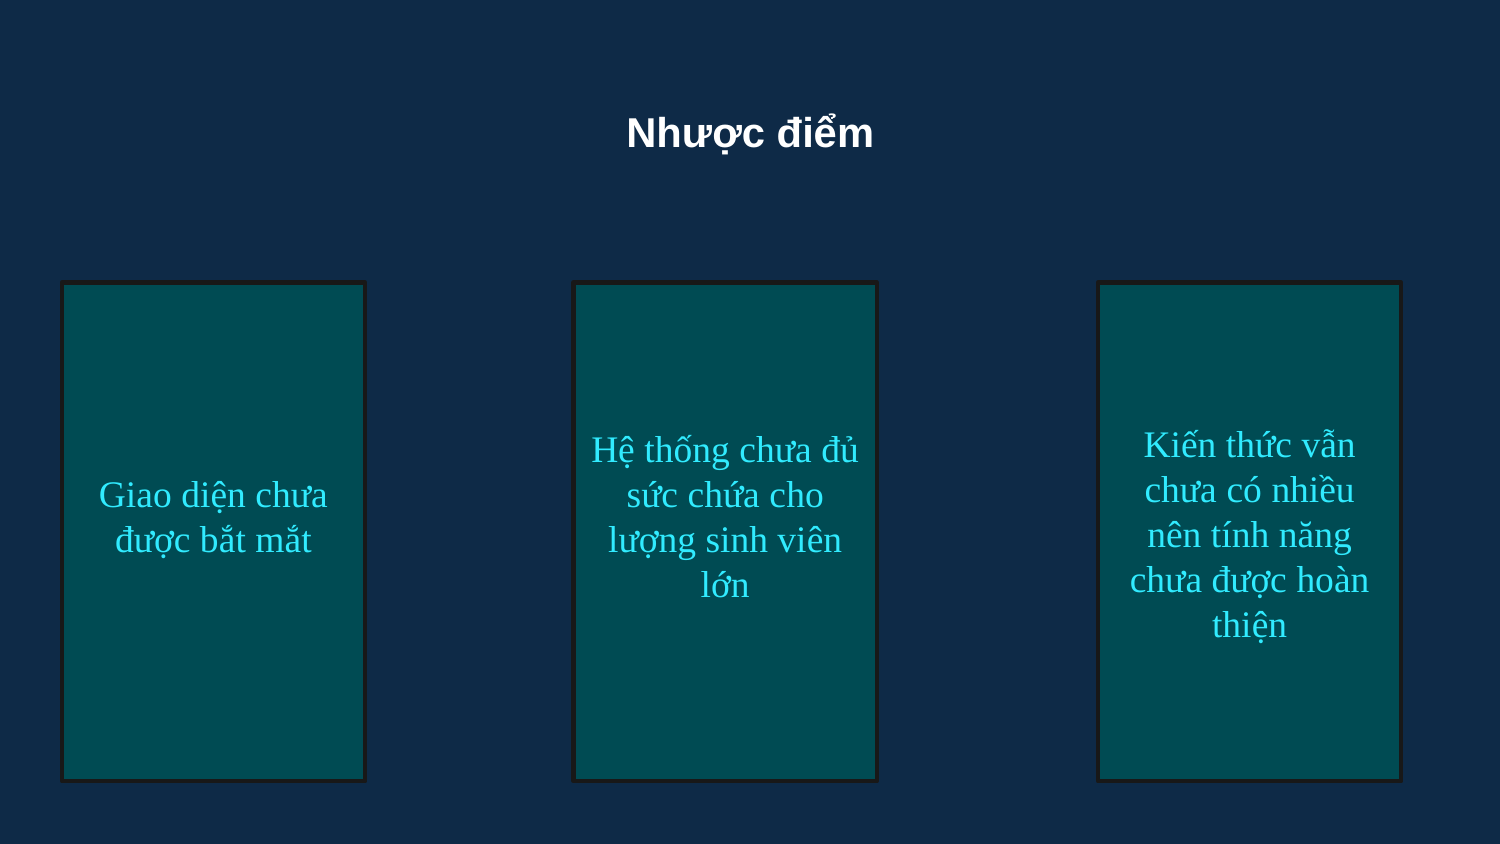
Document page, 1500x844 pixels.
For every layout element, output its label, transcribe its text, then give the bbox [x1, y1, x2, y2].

text_box Giao diện chưa được bắt mắt [60, 280, 367, 783]
text_box Hệ thống chưa đủ sức chứa cho lượng sinh viên lớn [571, 280, 879, 783]
text_box Kiến thức vẫn chưa có nhiều nên tính năng chưa được hoàn thiện [1096, 280, 1403, 783]
text_box Nhược điểm [363, 29, 1137, 232]
